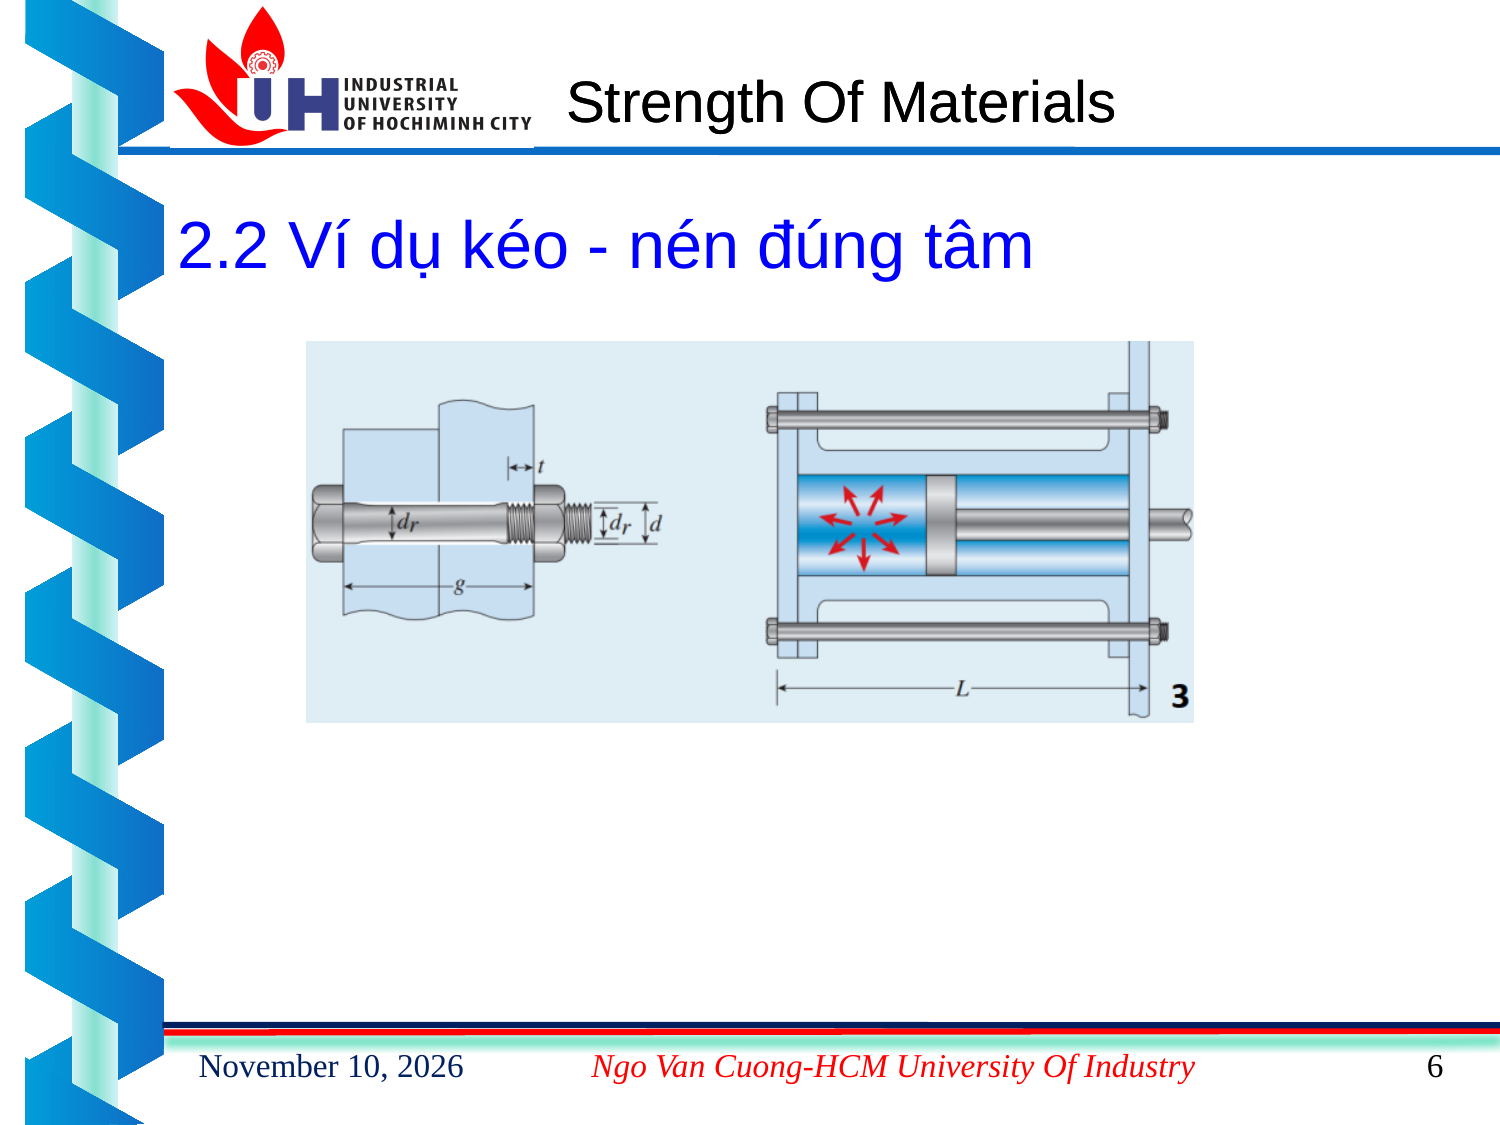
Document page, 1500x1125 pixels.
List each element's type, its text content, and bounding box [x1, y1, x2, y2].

picture [170, 3, 534, 148]
title Strength Of Materials [551, 56, 1376, 143]
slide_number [183, 1036, 497, 1112]
text_box 2.2 Ví dụ kéo - nén đúng tâm [162, 194, 1081, 289]
picture [306, 341, 1194, 723]
slide_number 6 [1276, 1036, 1459, 1112]
footer Ngo Van Cuong-HCM University Of Industry [512, 1036, 1276, 1112]
